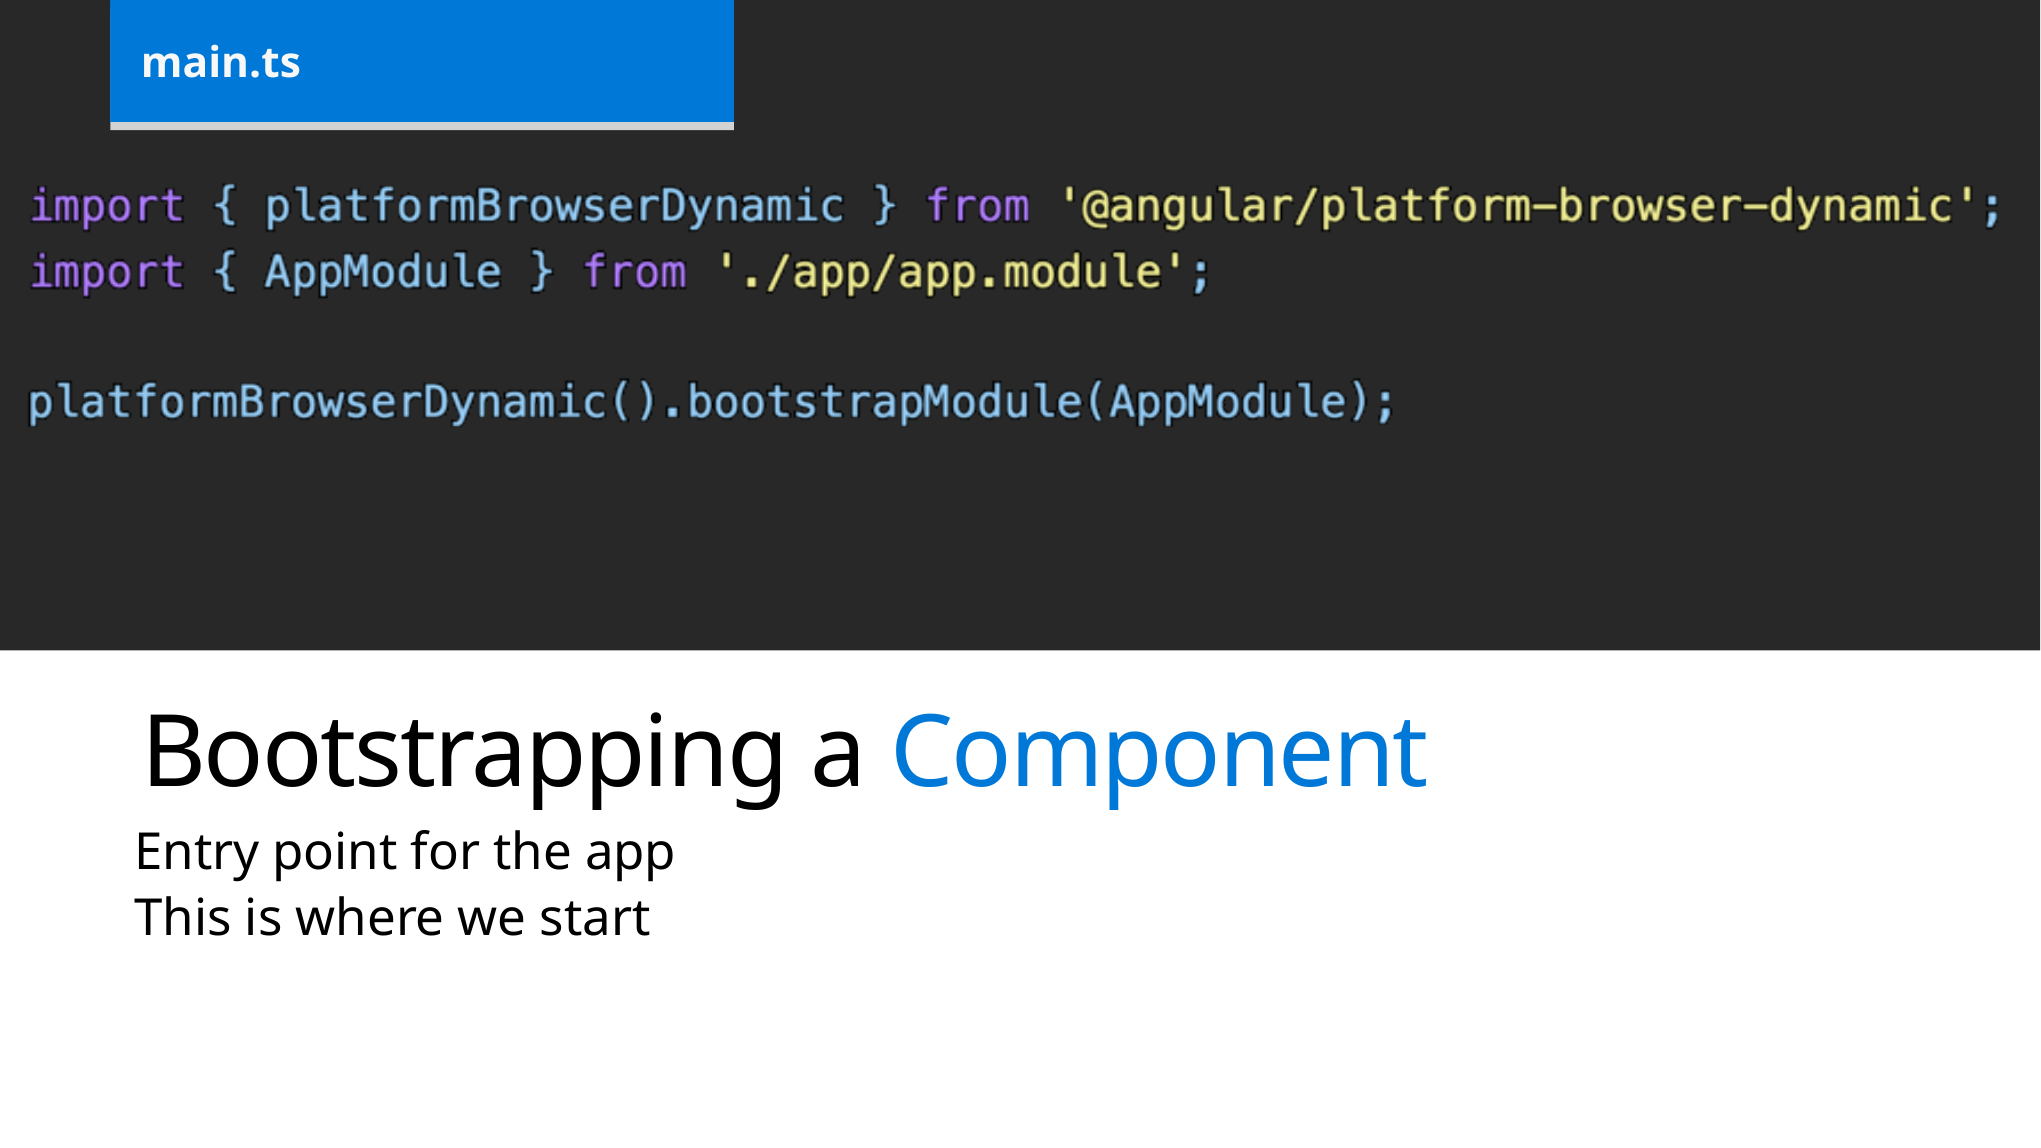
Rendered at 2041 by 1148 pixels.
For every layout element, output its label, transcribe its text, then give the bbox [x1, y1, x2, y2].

picture [13, 182, 2022, 442]
title Bootstrapping a Component [117, 684, 1921, 759]
text_box [110, 122, 734, 131]
list Entry point for the app This is where we start [110, 810, 1928, 1033]
text_box main.ts [110, 0, 734, 122]
